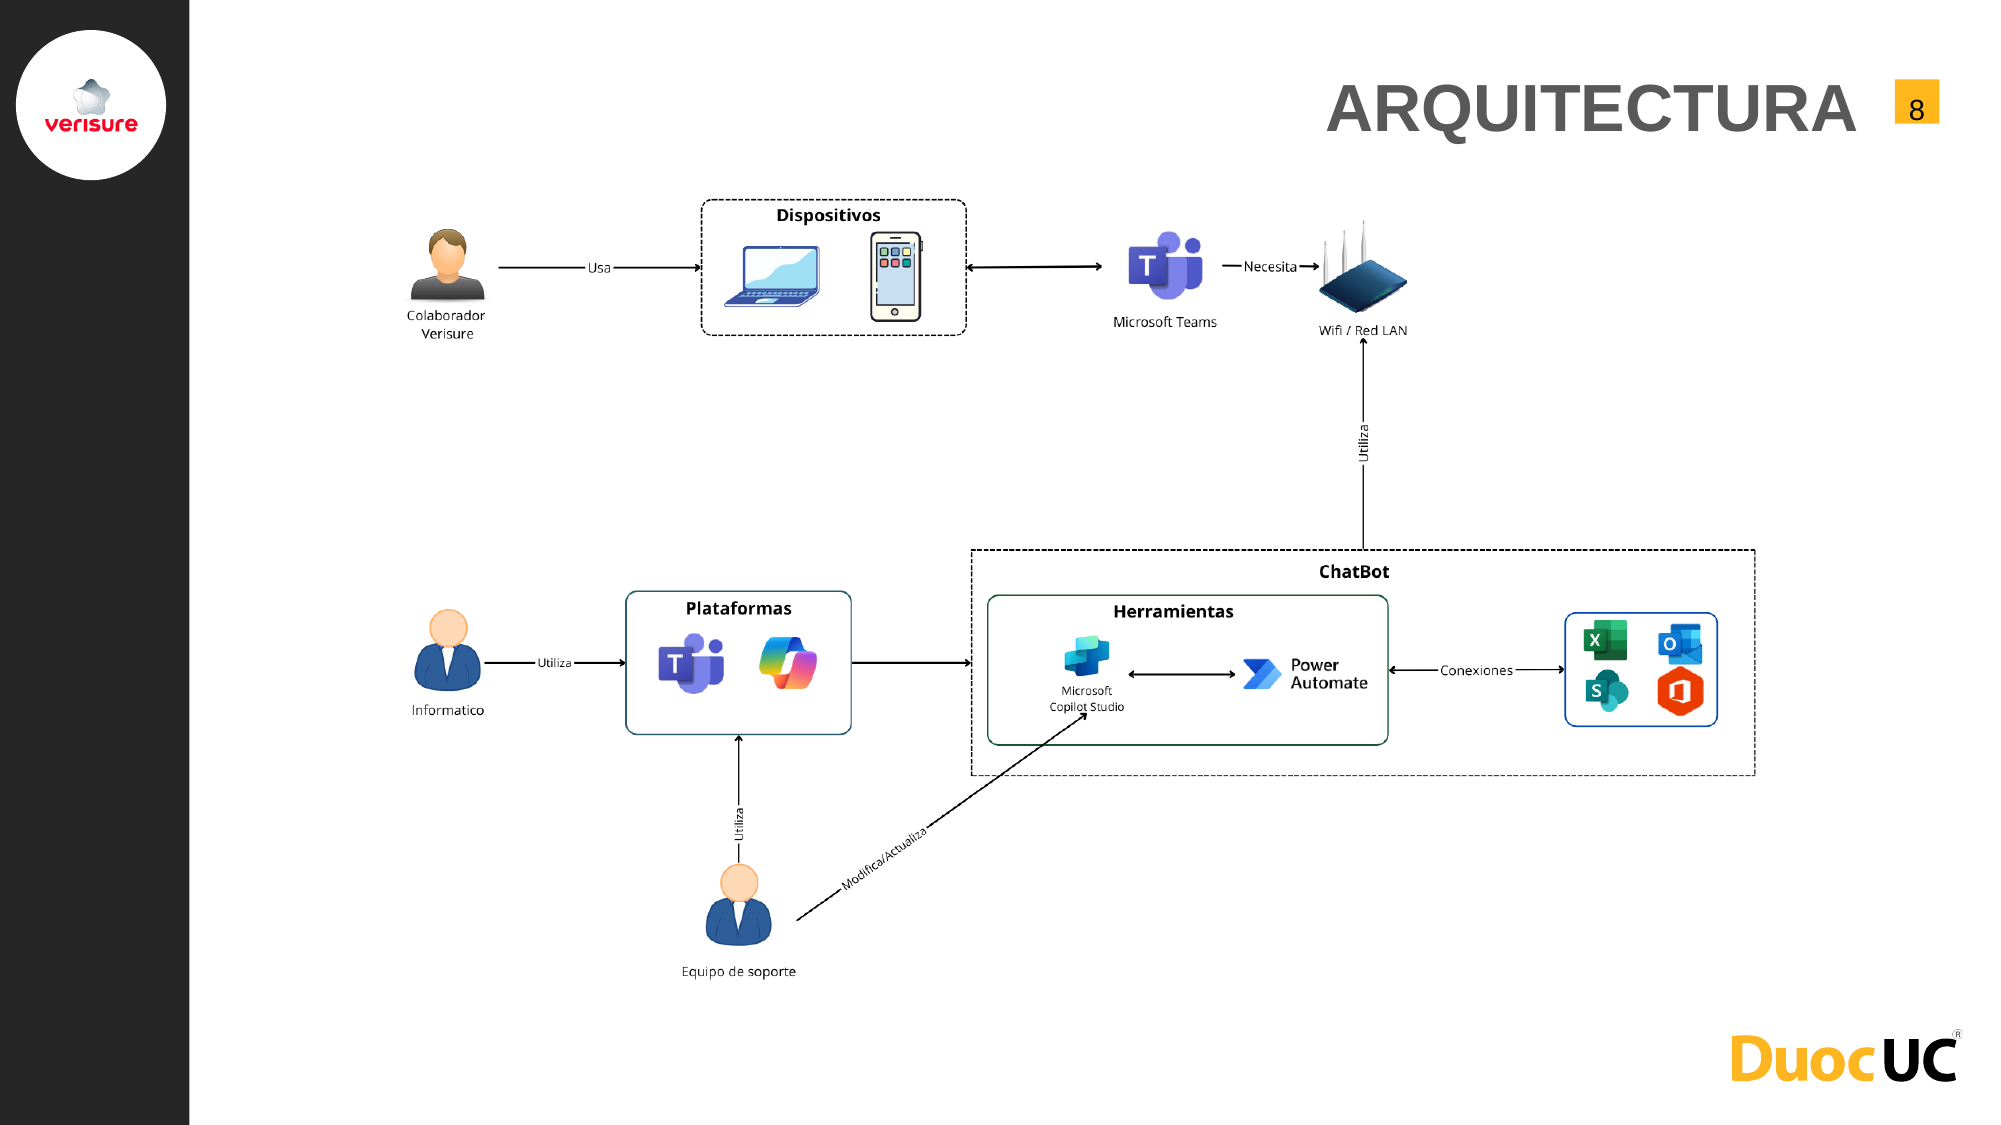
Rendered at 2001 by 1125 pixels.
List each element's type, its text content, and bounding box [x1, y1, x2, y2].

text_box 8 [1894, 83, 1932, 134]
picture [1952, 1029, 1963, 1039]
picture [311, 158, 1842, 1019]
picture [15, 29, 167, 181]
list ARQUITECTURA [1068, 66, 1875, 144]
